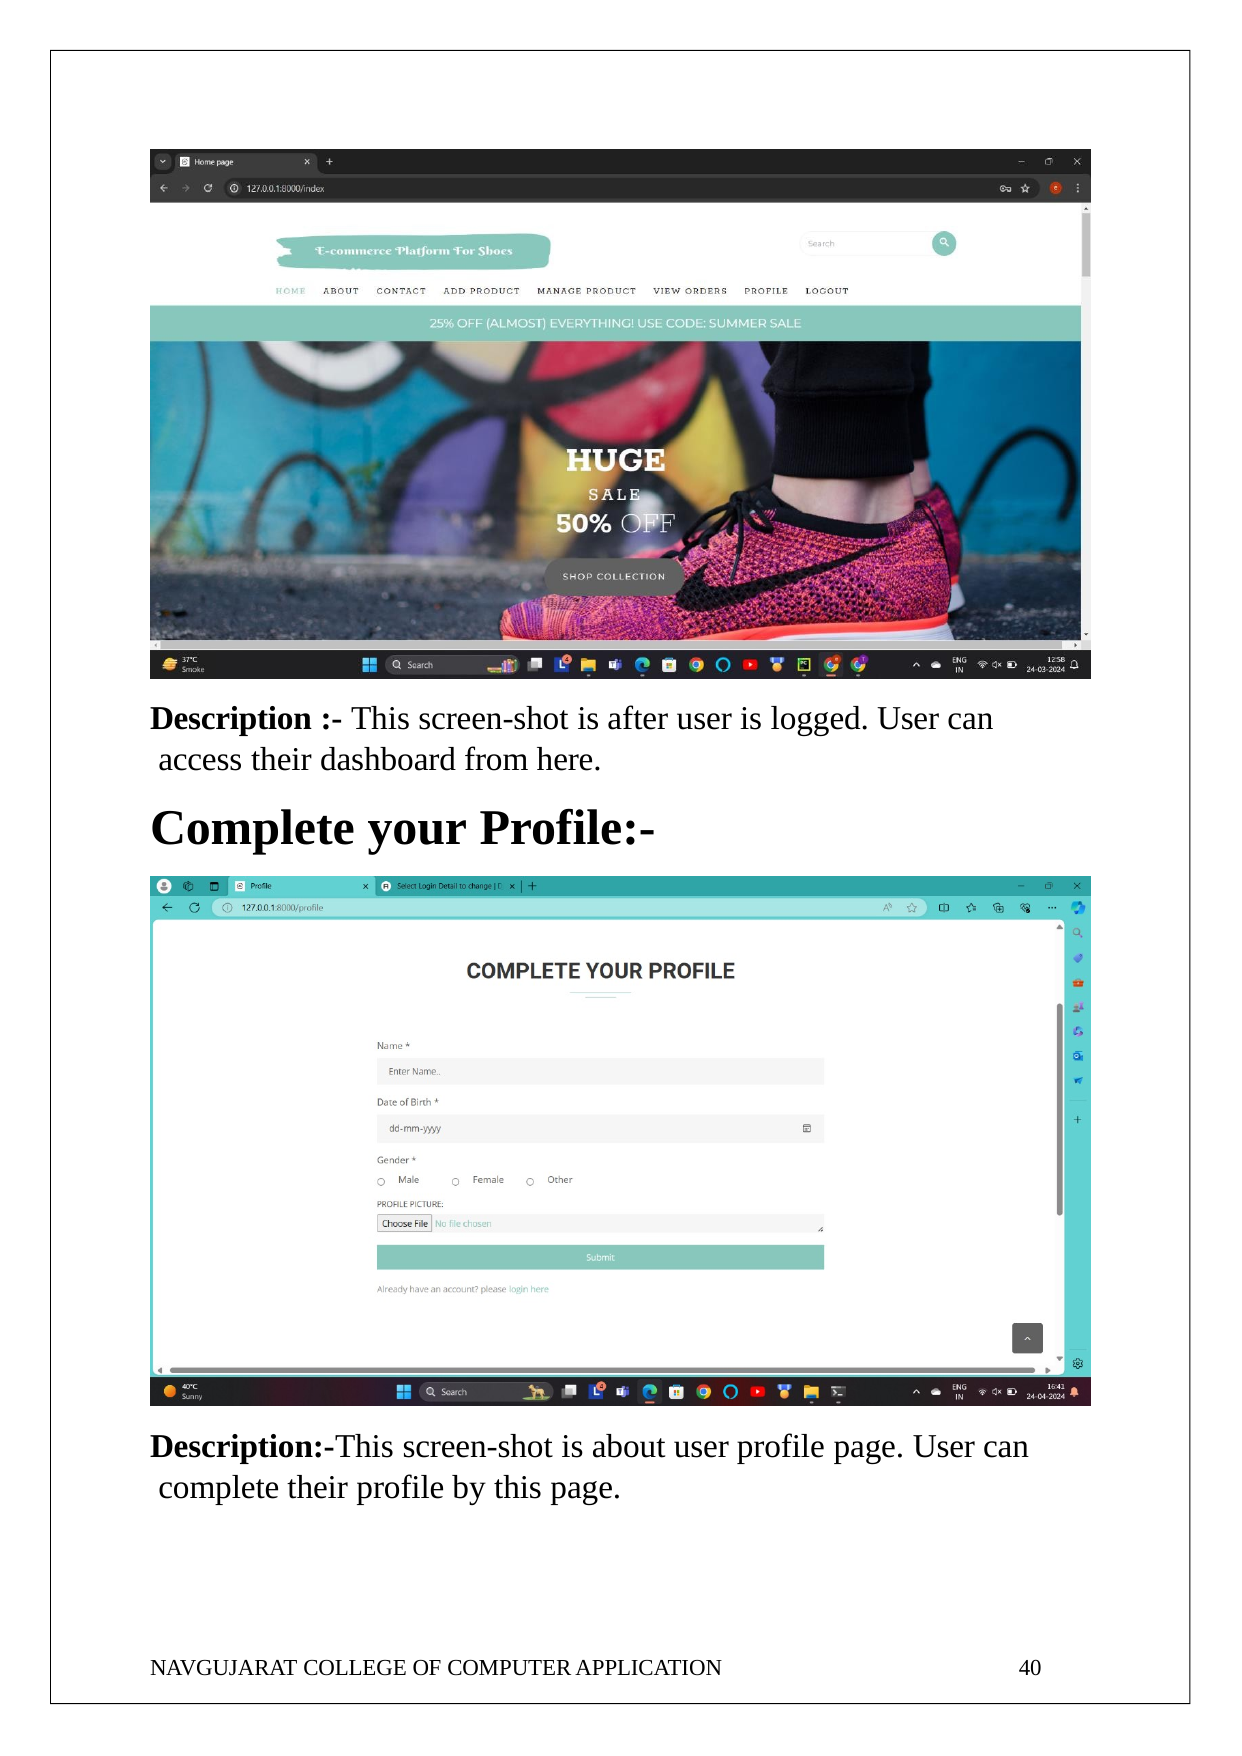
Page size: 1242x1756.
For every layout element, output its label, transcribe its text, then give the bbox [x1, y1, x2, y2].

picture [149, 149, 1091, 680]
text_box Description:-This screen-shot is about user profile page. User can complete their profile by this page. [147, 1422, 1038, 1506]
slide_number 40 [1012, 1652, 1048, 1756]
footer NAVGUJARAT COLLEGE OF COMPUTER APPLICATION [147, 1652, 738, 1756]
title Complete your Profile:- [147, 792, 659, 877]
text_box Description :- This screen-shot is after user is logged. User can access their dashboard from here. [147, 694, 1003, 777]
picture [149, 876, 1091, 1406]
